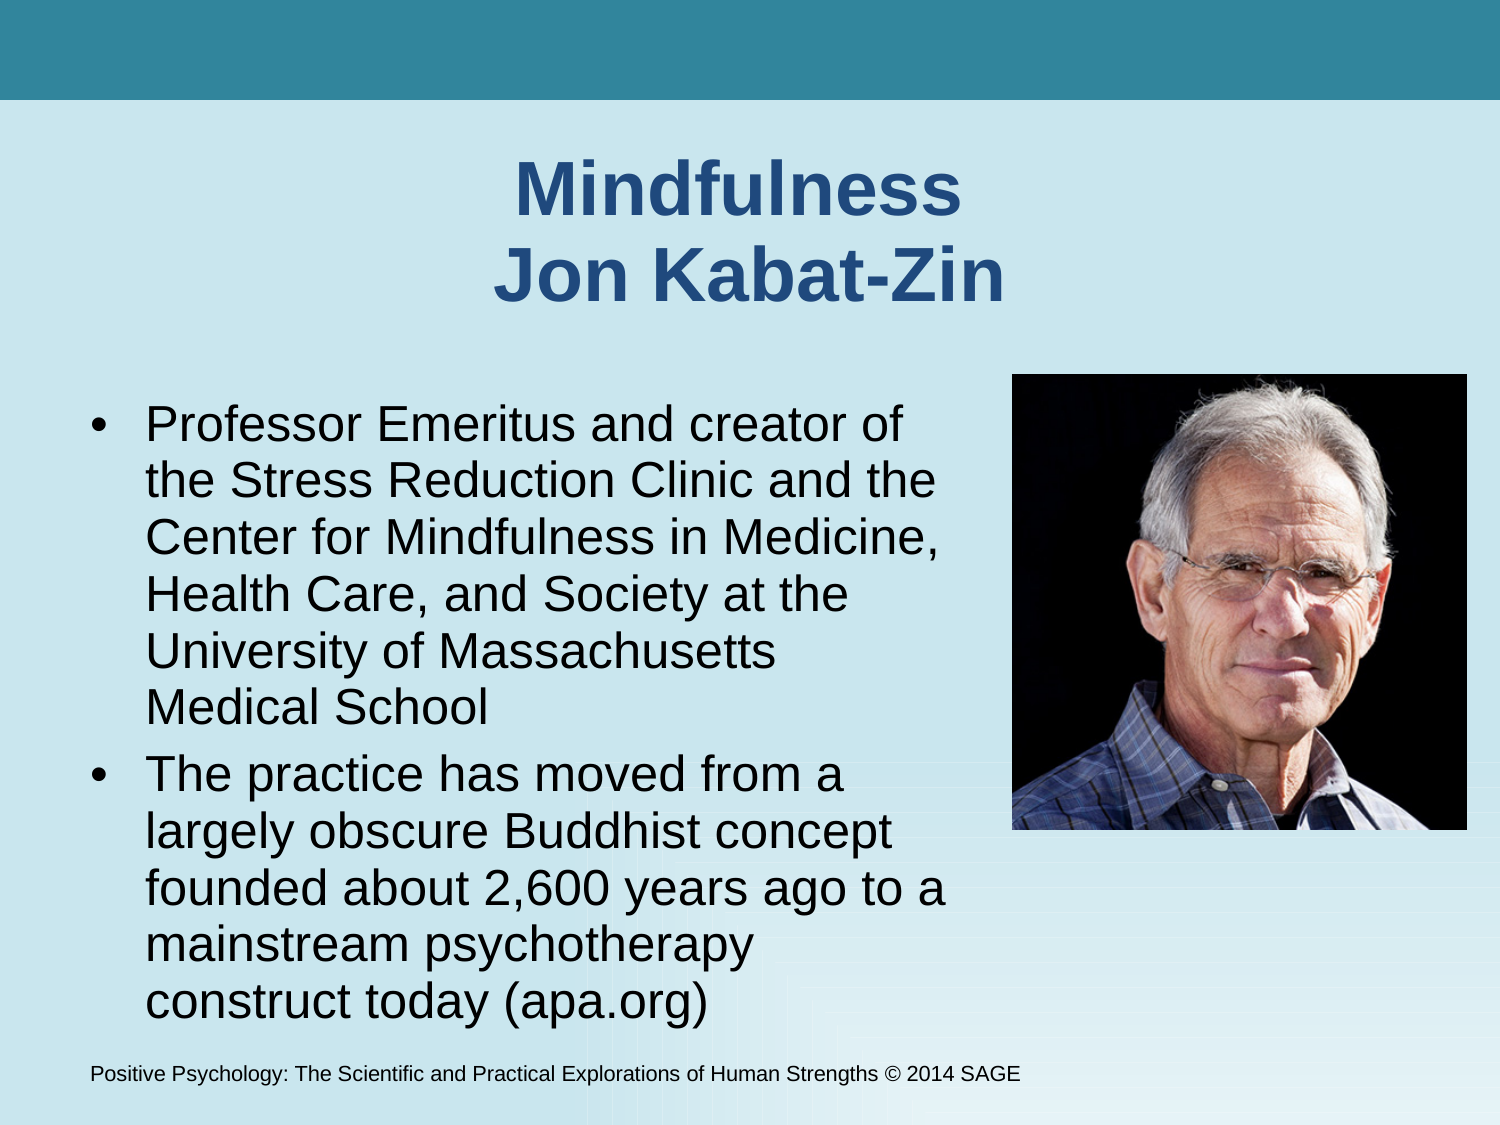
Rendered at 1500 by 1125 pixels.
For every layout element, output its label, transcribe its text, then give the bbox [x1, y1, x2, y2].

title Mindfulness Jon Kabat-Zin [75, 137, 1425, 325]
footer Positive Psychology: The Scientific and Practical Explorations of Human Strengths © 2014 SAGE [75, 1042, 1313, 1103]
list Professor Emeritus and creator of the Stress Reduction Clinic and the Center for Mindfulness in Medicine, Health Care, and Society at the University of Massachusetts Medical School The practice has moved from a largely obscure Buddhist concept founded about 2,600 years ago to a mainstream psychotherapy construct today (apa.org) [75, 387, 975, 1042]
picture [1012, 374, 1467, 830]
